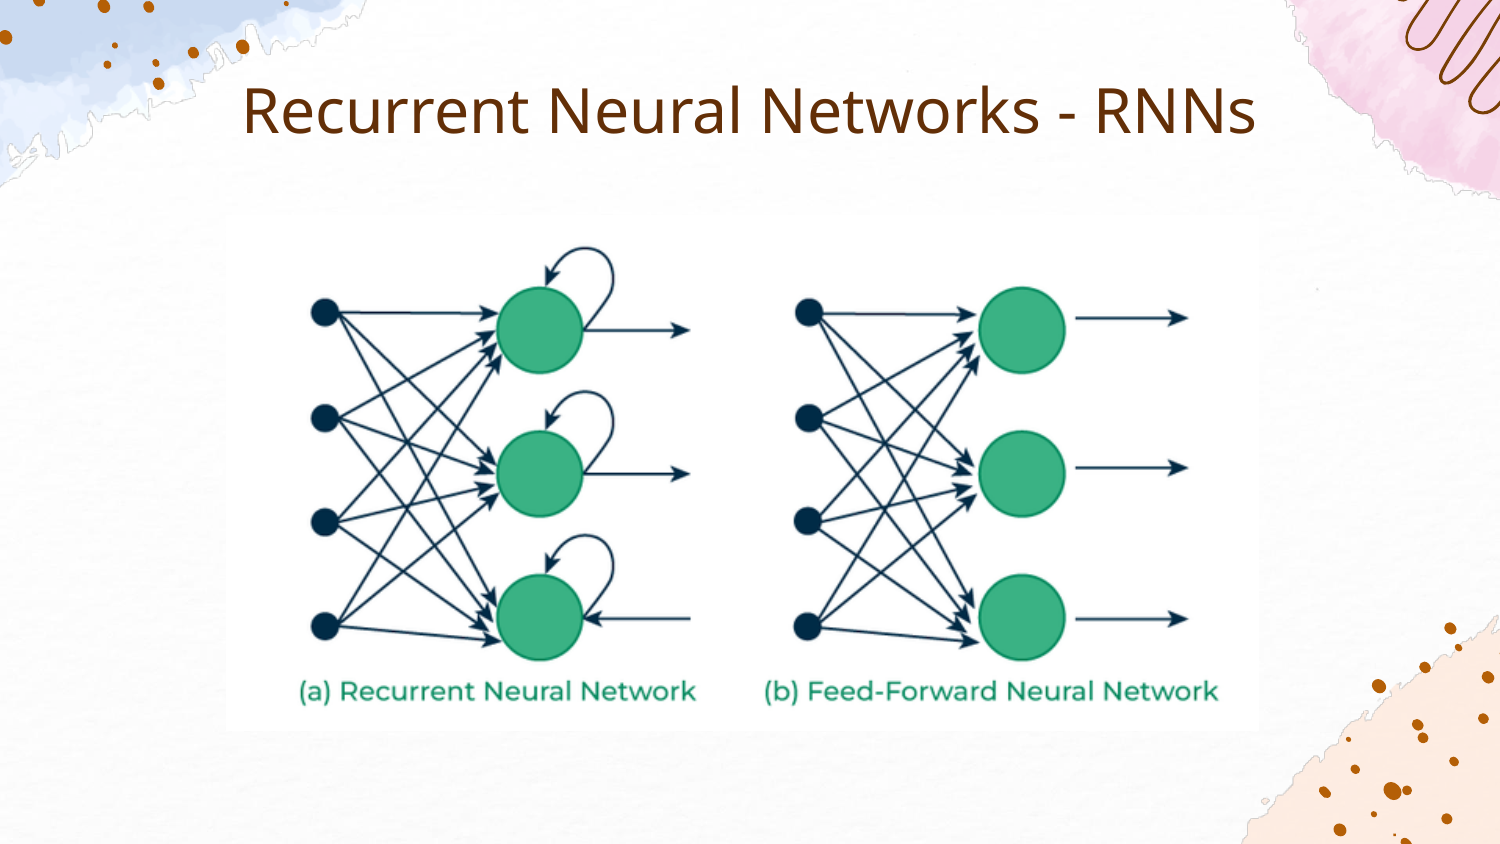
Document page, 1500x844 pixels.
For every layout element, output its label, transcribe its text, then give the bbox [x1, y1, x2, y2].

picture [1443, 0, 1500, 81]
picture [1472, 62, 1500, 111]
picture [1408, 0, 1456, 48]
picture [0, 0, 1500, 844]
title Recurrent Neural Networks - RNNs [120, 61, 1380, 156]
